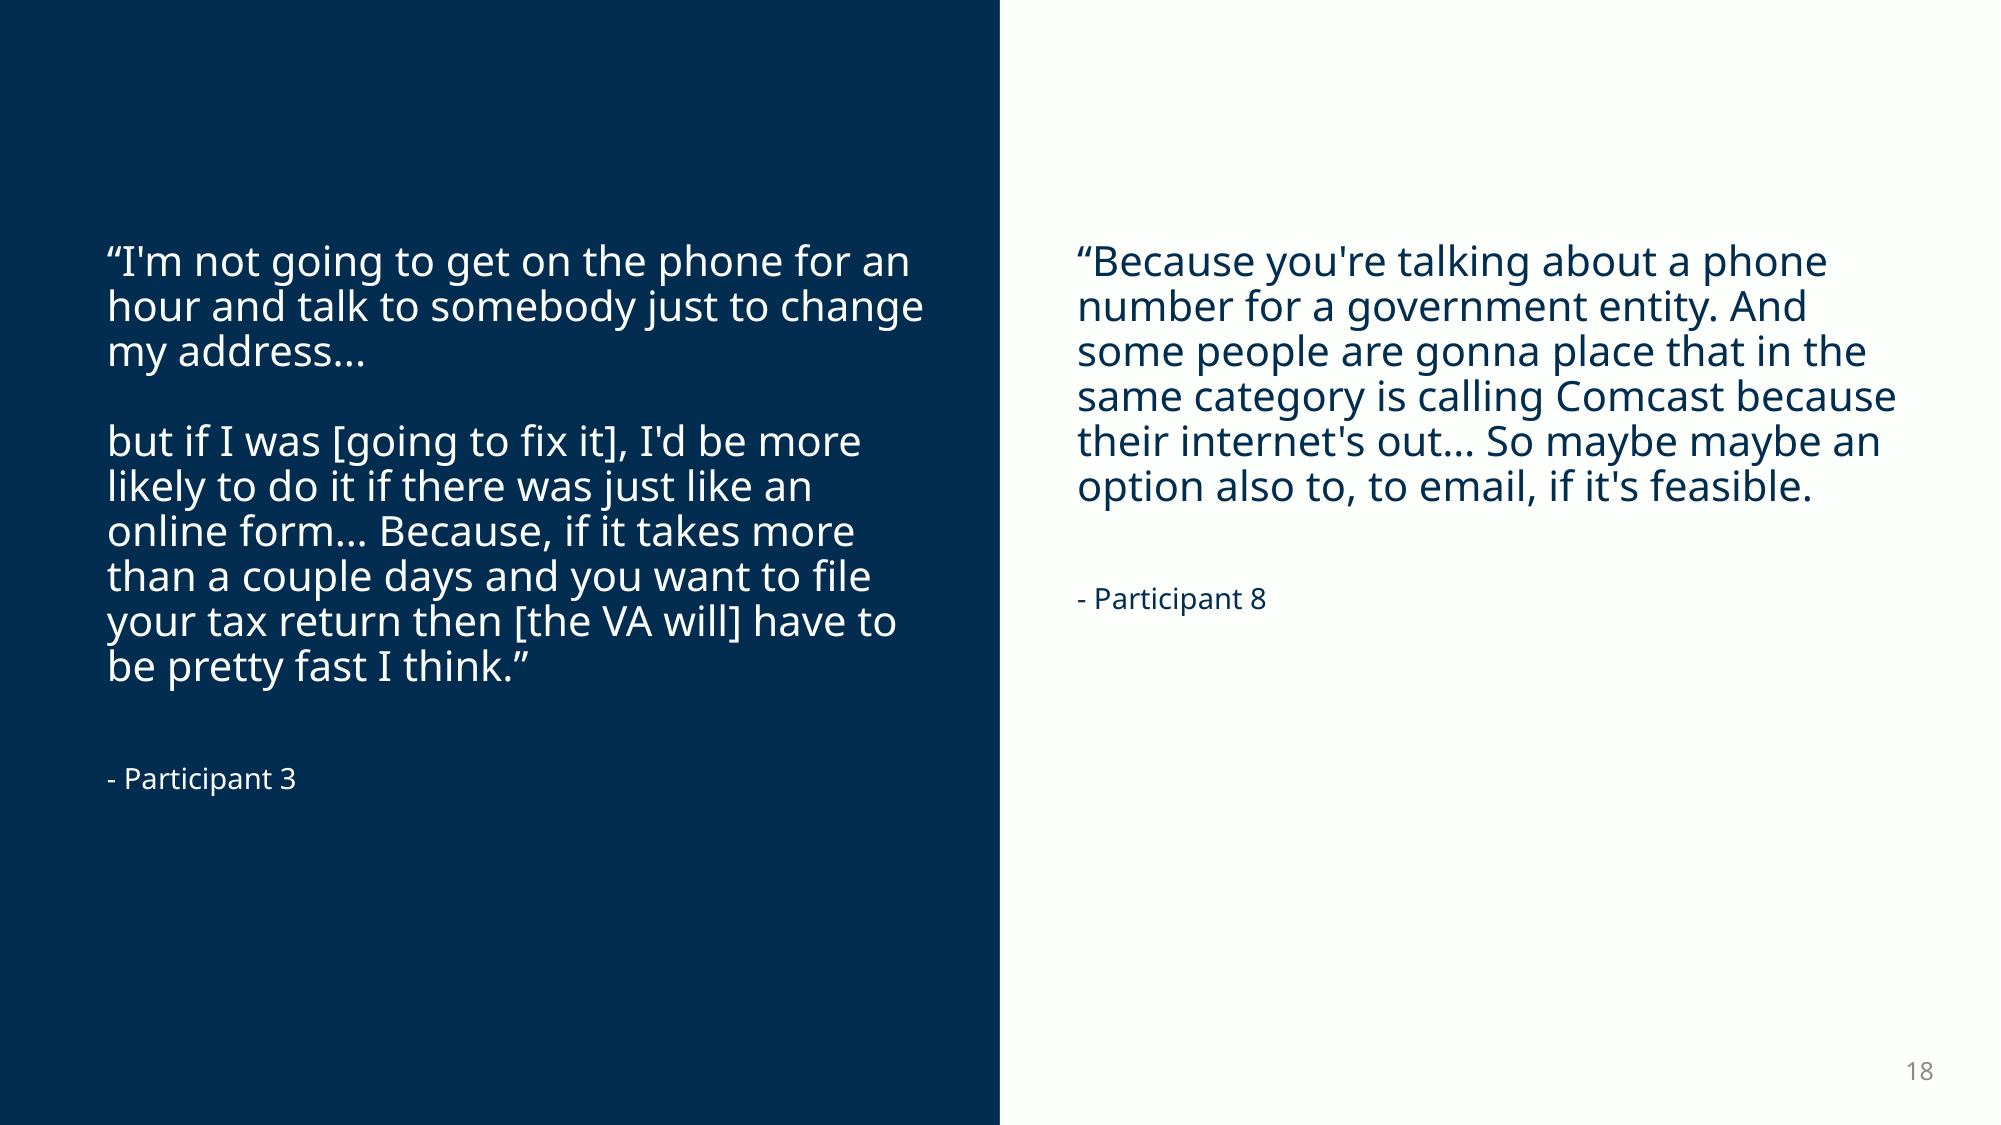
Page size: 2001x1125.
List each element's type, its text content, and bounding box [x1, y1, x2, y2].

text_box “Because you're talking about a phone number for a government entity. And some people are gonna place that in the same category is calling Comcast because their internet's out… So maybe maybe an option also to, to email, if it's feasible. - Participant 8 [1039, 232, 1931, 893]
slide_number 18 [1882, 1042, 1949, 1103]
text_box “I'm not going to get on the phone for an hour and talk to somebody just to change my address... but if I was [going to fix it], I'd be more likely to do it if there was just like an online form… Because, if it takes more than a couple days and you want to file your tax return then [the VA will] have to be pretty fast I think.” - Participant 3 [68, 232, 961, 893]
text_box [998, 0, 2000, 1125]
